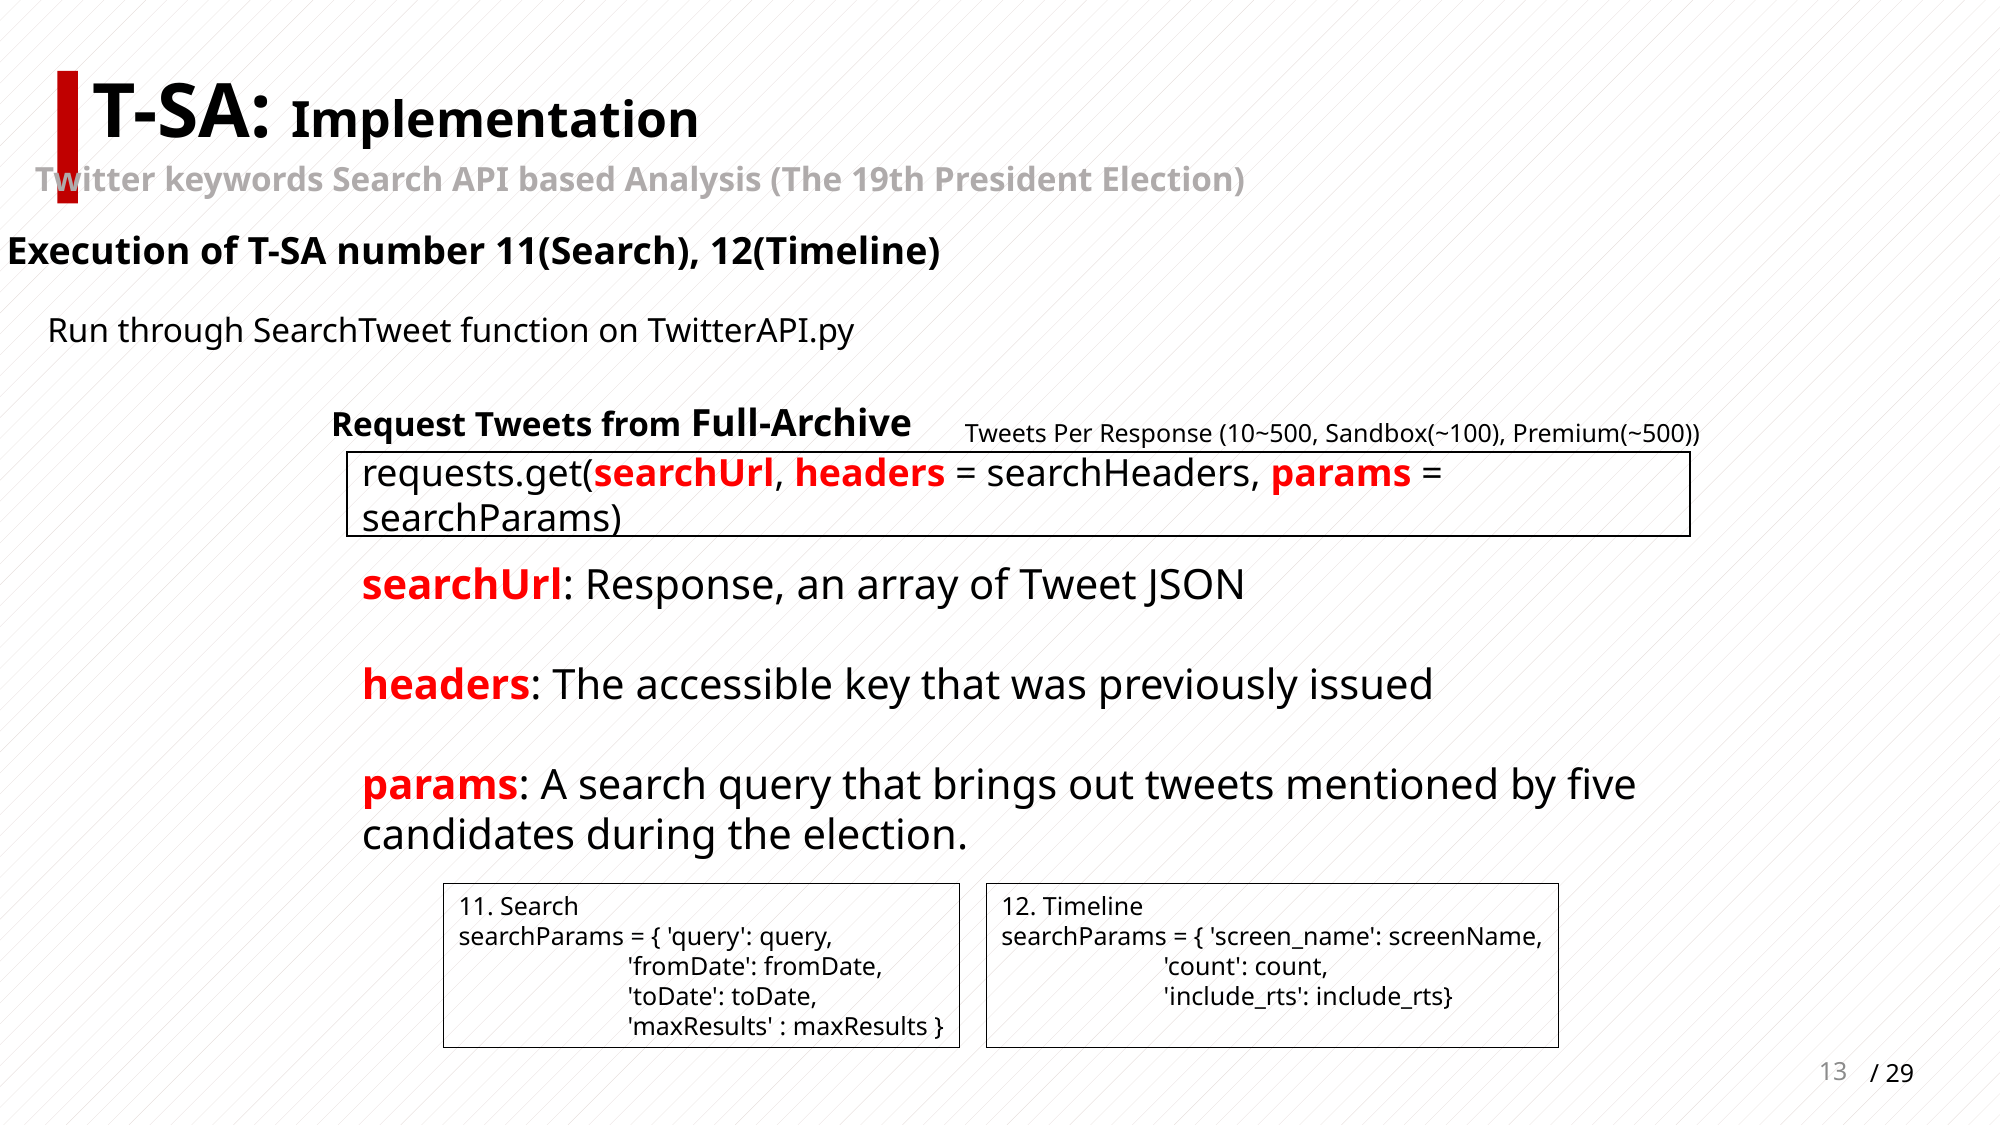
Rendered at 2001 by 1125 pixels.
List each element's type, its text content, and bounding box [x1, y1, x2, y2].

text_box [437, 883, 1538, 1050]
text_box [56, 70, 77, 150]
text_box Request Tweets from Full-Archive [316, 391, 927, 452]
text_box params: A search query that brings out tweets mentioned by five candidates during the election. [347, 750, 1690, 866]
text_box / 29 [1855, 1049, 1936, 1095]
text_box headers: The accessible key that was previously issued [347, 650, 1690, 716]
text_box requests.get(searchUrl, headers = searchHeaders, params = searchParams) [346, 451, 1691, 537]
text_box Tweets Per Response (10~500, Sandbox(~100), Premium(~500)) [950, 410, 1950, 455]
text_box Run through SearchTweet function on TwitterAPI.py [32, 301, 871, 357]
text_box Execution of T-SA number 11(Search), 12(Timeline) [0, 219, 966, 280]
text_box Twitter keywords Search API based Analysis (The 19th President Election) [19, 150, 1262, 205]
slide_number 13 [1412, 1042, 1863, 1103]
text_box searchUrl: Response, an array of Tweet JSON [347, 550, 1690, 615]
text_box T-SA: Implementation [77, 54, 1231, 150]
